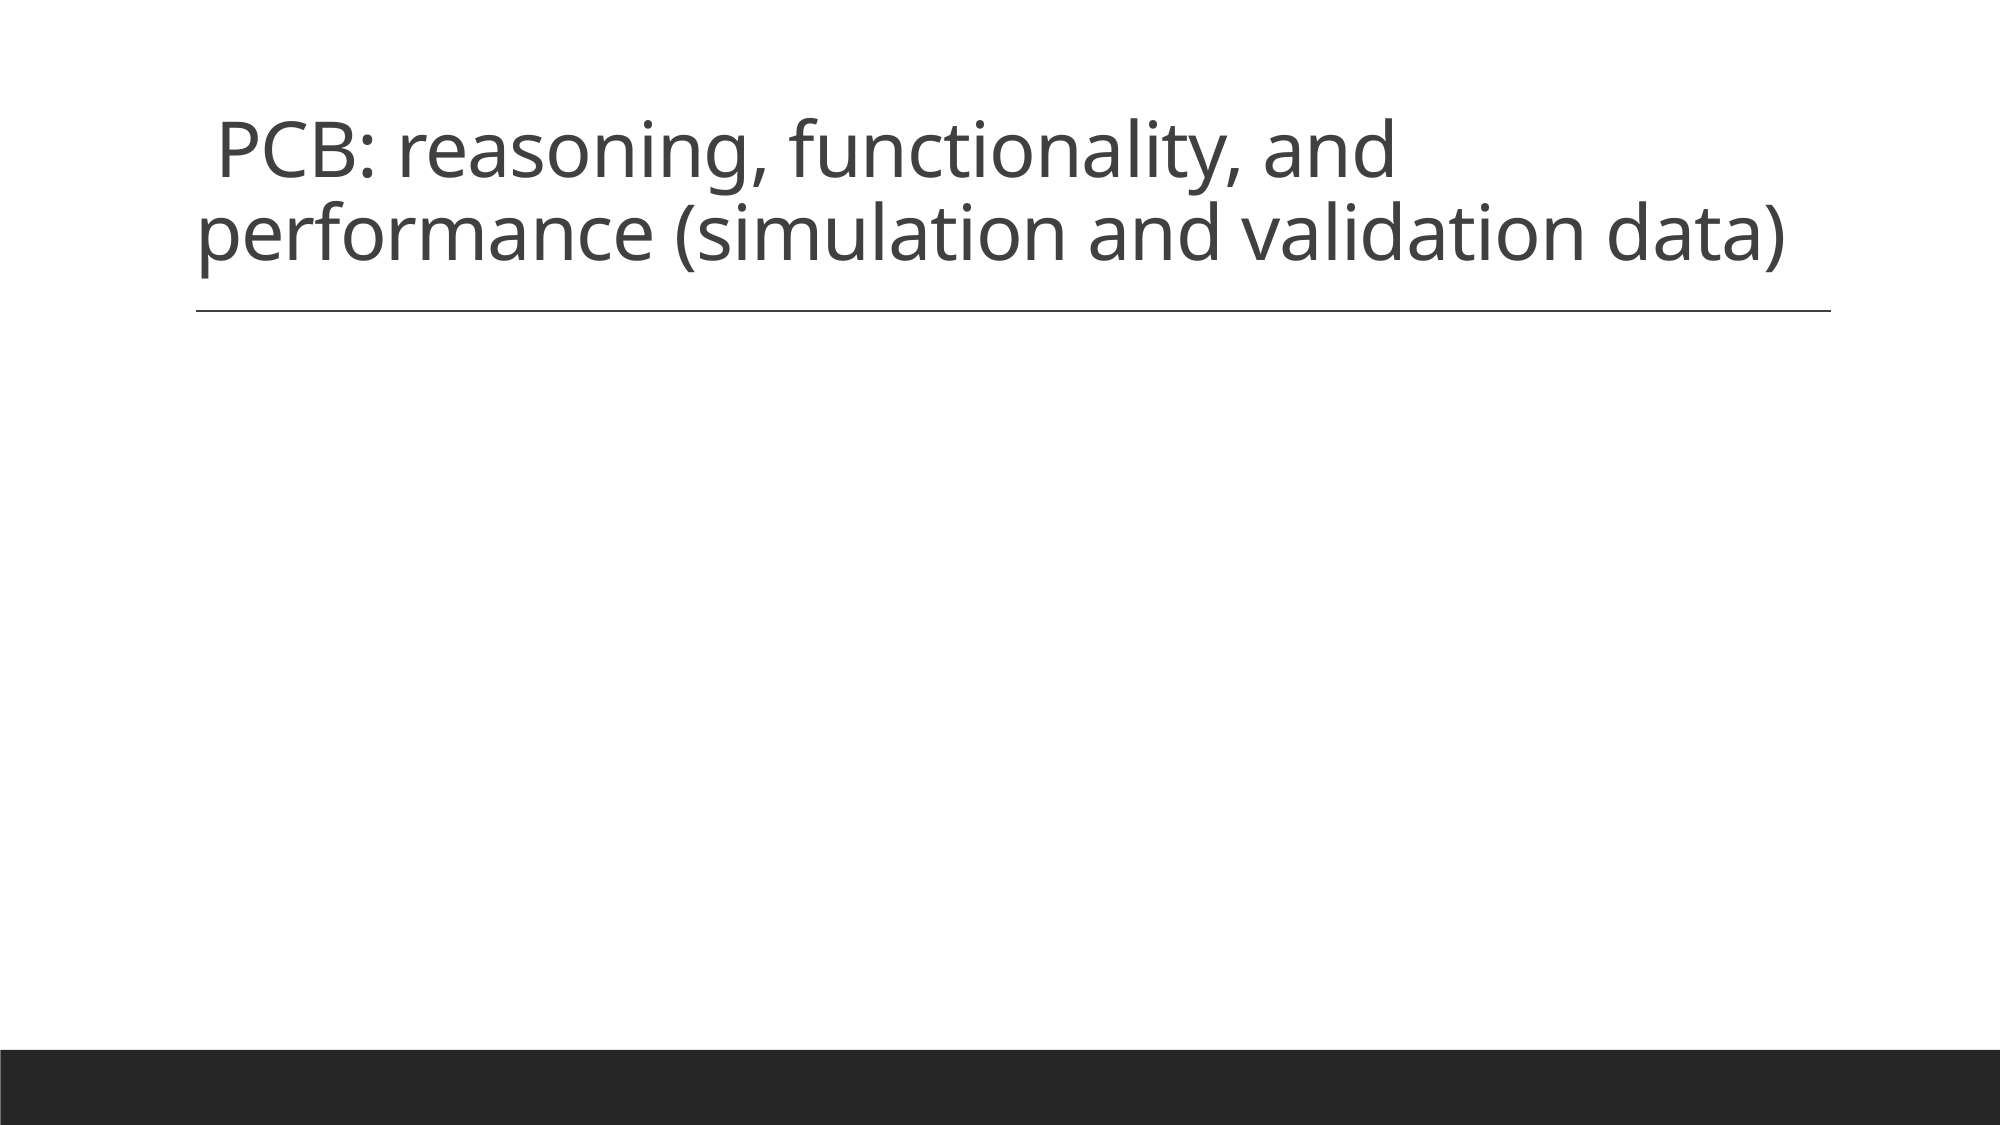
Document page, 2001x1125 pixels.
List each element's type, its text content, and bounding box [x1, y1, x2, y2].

title PCB: reasoning, functionality, and performance (simulation and validation data) [180, 47, 1830, 285]
